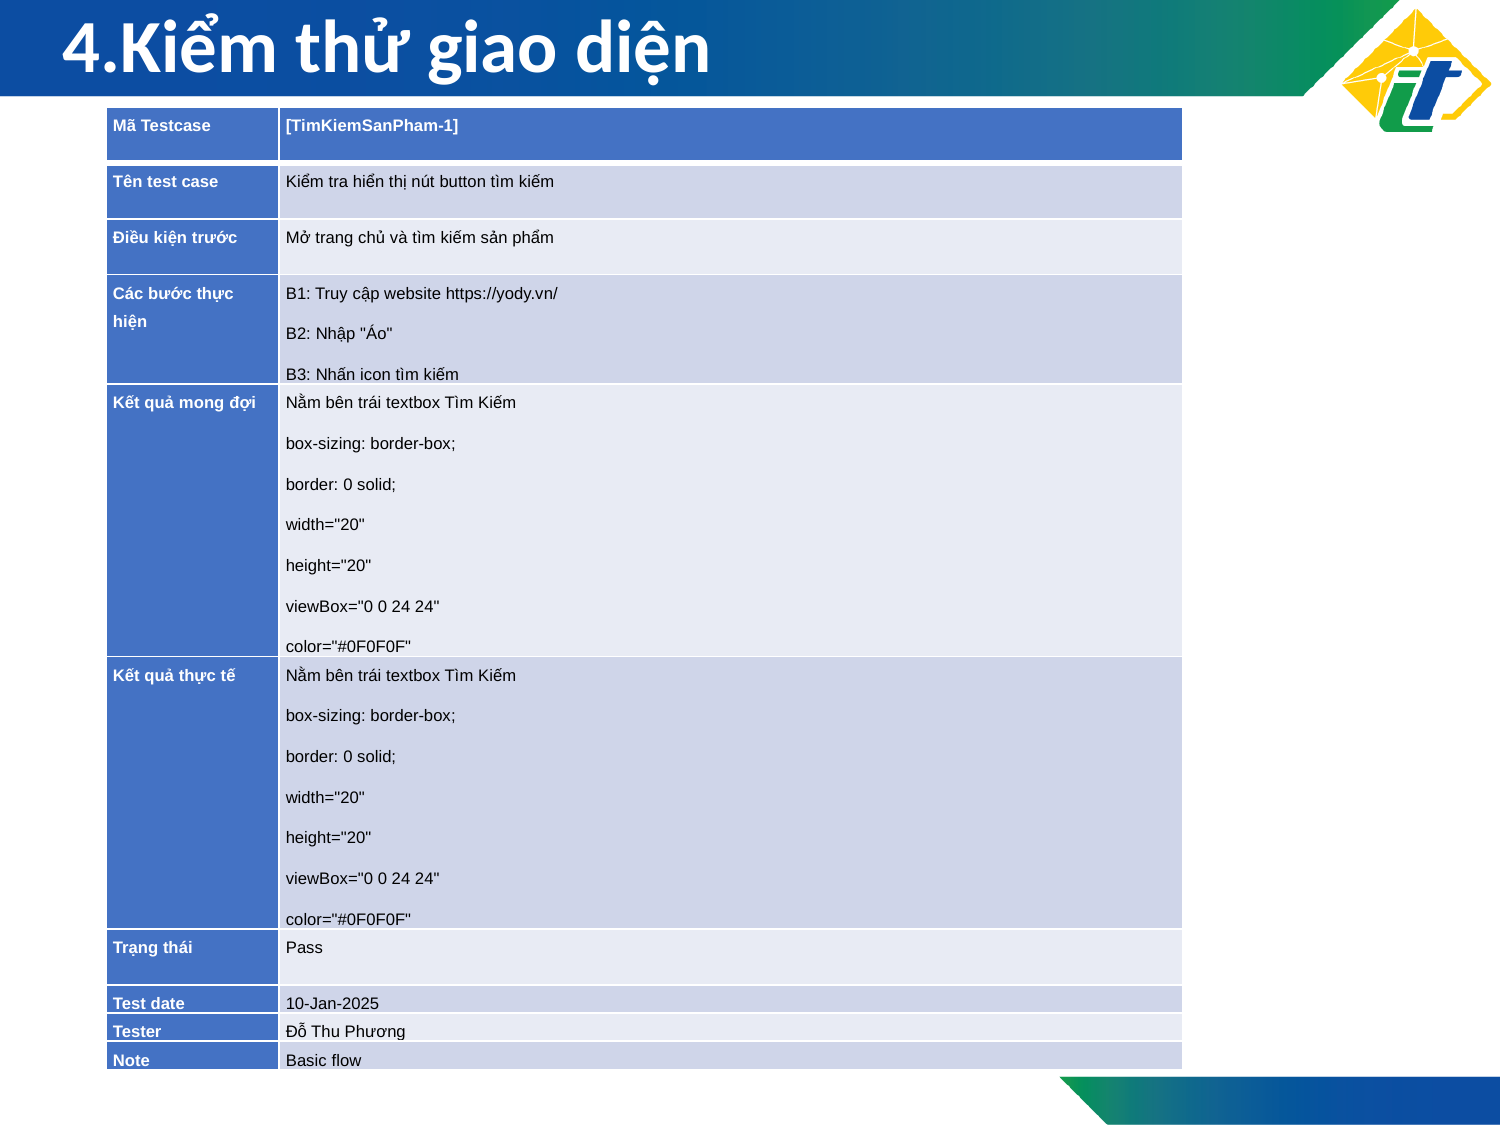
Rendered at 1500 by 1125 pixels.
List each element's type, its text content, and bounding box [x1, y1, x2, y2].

table_cell Các bước thực hiện [107, 275, 278, 383]
picture [0, 0, 1500, 1125]
table_cell Kết quả thực tế [107, 657, 278, 928]
table_cell Kiểm tra hiển thị nút button tìm kiếm [280, 166, 1182, 218]
table_cell 10-Jan-2025 [280, 986, 1182, 1012]
table_cell Nằm bên trái textbox Tìm Kiếm box-sizing: border-box; border: 0 solid; width="20" height="20" viewBox="0 0 24 24" color="#0F0F0F" [280, 657, 1182, 928]
table_cell Pass [280, 930, 1182, 984]
table_cell Note [107, 1042, 278, 1069]
title 4.Kiểm thử giao diện [47, 0, 1304, 97]
table_cell Nằm bên trái textbox Tìm Kiếm box-sizing: border-box; border: 0 solid; width="20" height="20" viewBox="0 0 24 24" color="#0F0F0F" [280, 385, 1182, 656]
table_cell Tester [107, 1014, 278, 1040]
table_cell B1: Truy cập website https://yody.vn/ B2: Nhập "Áo" B3: Nhấn icon tìm kiếm [280, 275, 1182, 383]
table_cell Kết quả mong đợi [107, 385, 278, 656]
table_header Mã Testcase [107, 108, 278, 160]
table_cell Tên test case [107, 166, 278, 218]
table_cell Mở trang chủ và tìm kiếm sản phẩm [280, 220, 1182, 274]
table_cell Trạng thái [107, 930, 278, 984]
table_cell Test date [107, 986, 278, 1012]
table_cell Đỗ Thu Phương [280, 1014, 1182, 1040]
table_cell Basic flow [280, 1042, 1182, 1069]
table_cell Điều kiện trước [107, 220, 278, 274]
table_header [TimKiemSanPham-1] [280, 108, 1182, 160]
